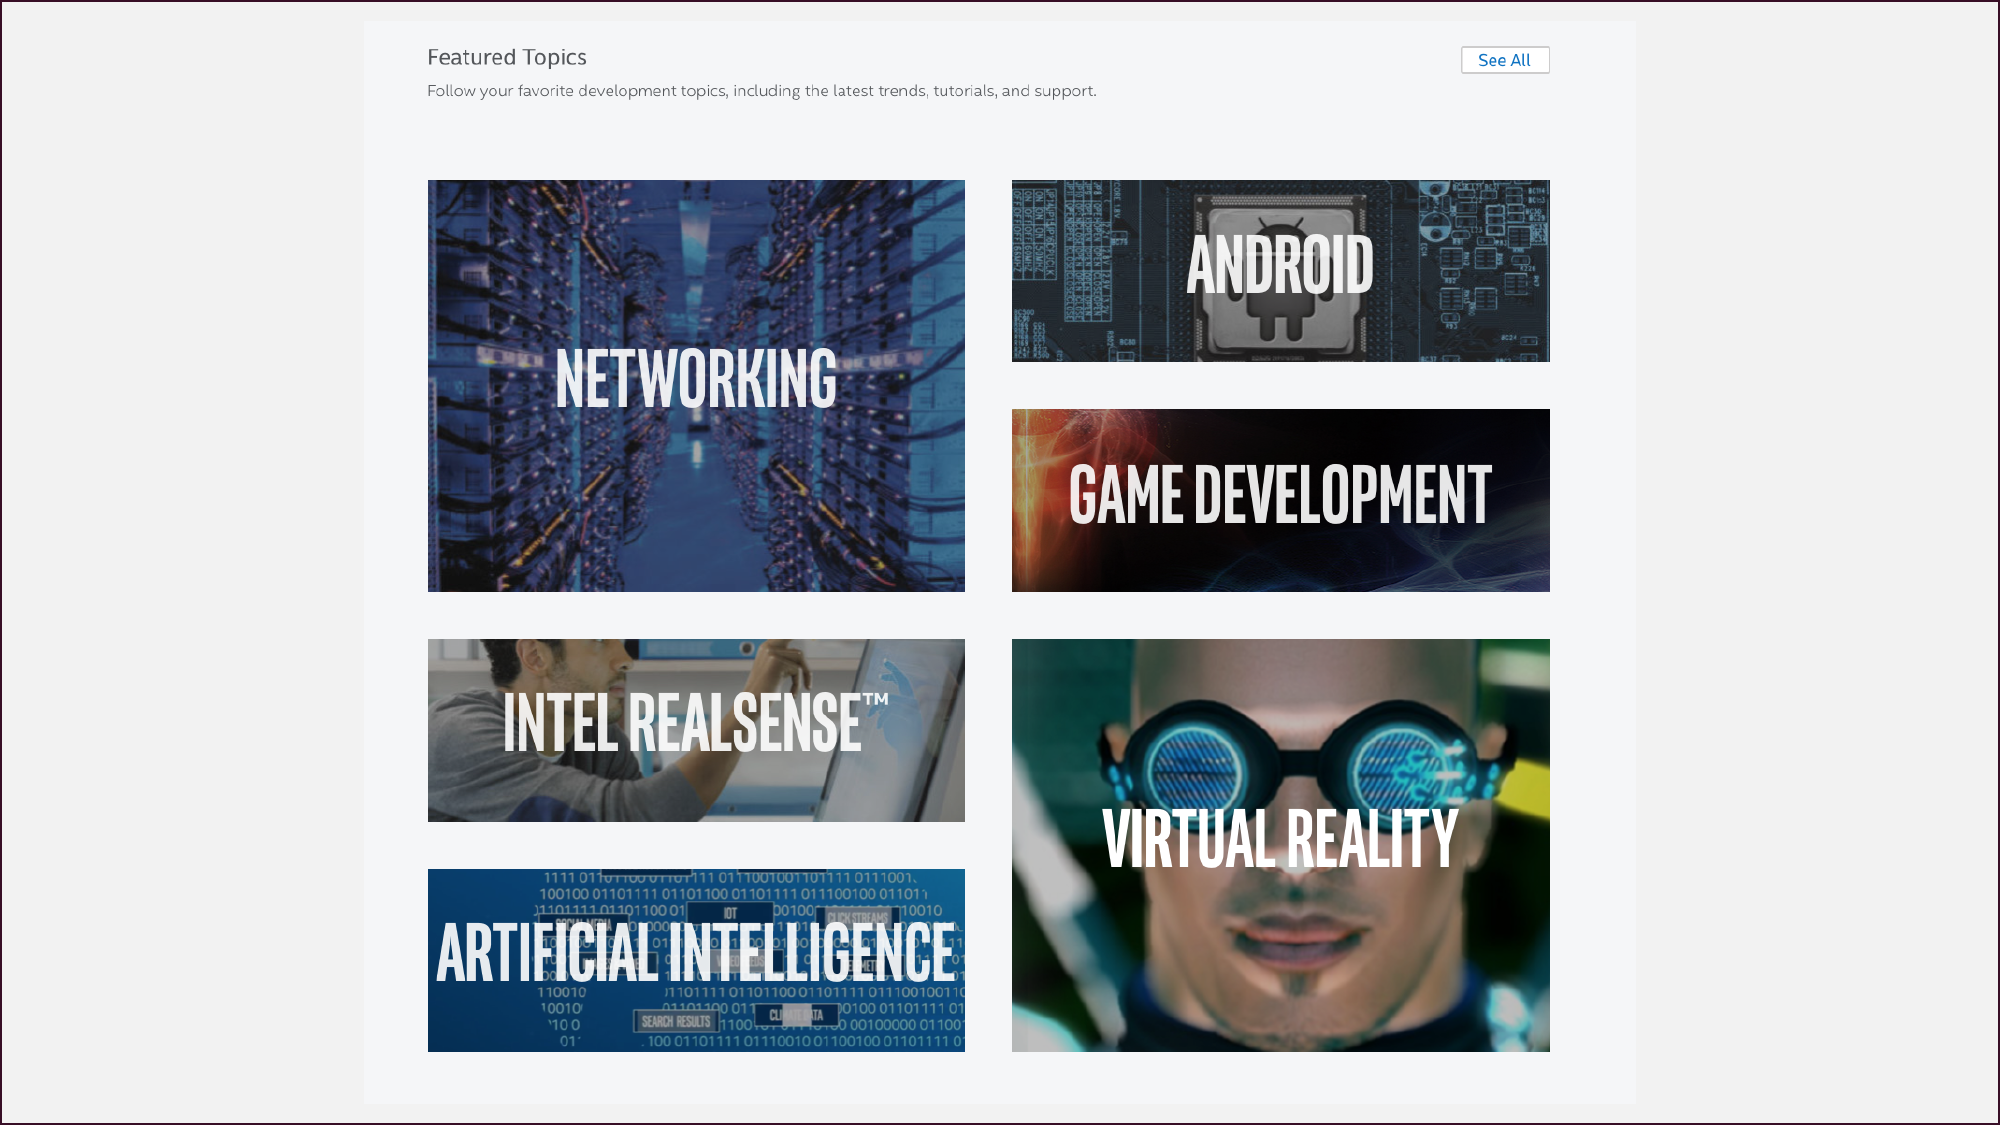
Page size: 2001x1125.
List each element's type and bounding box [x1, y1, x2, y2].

picture [363, 20, 1637, 1105]
text_box [0, 0, 2000, 1125]
